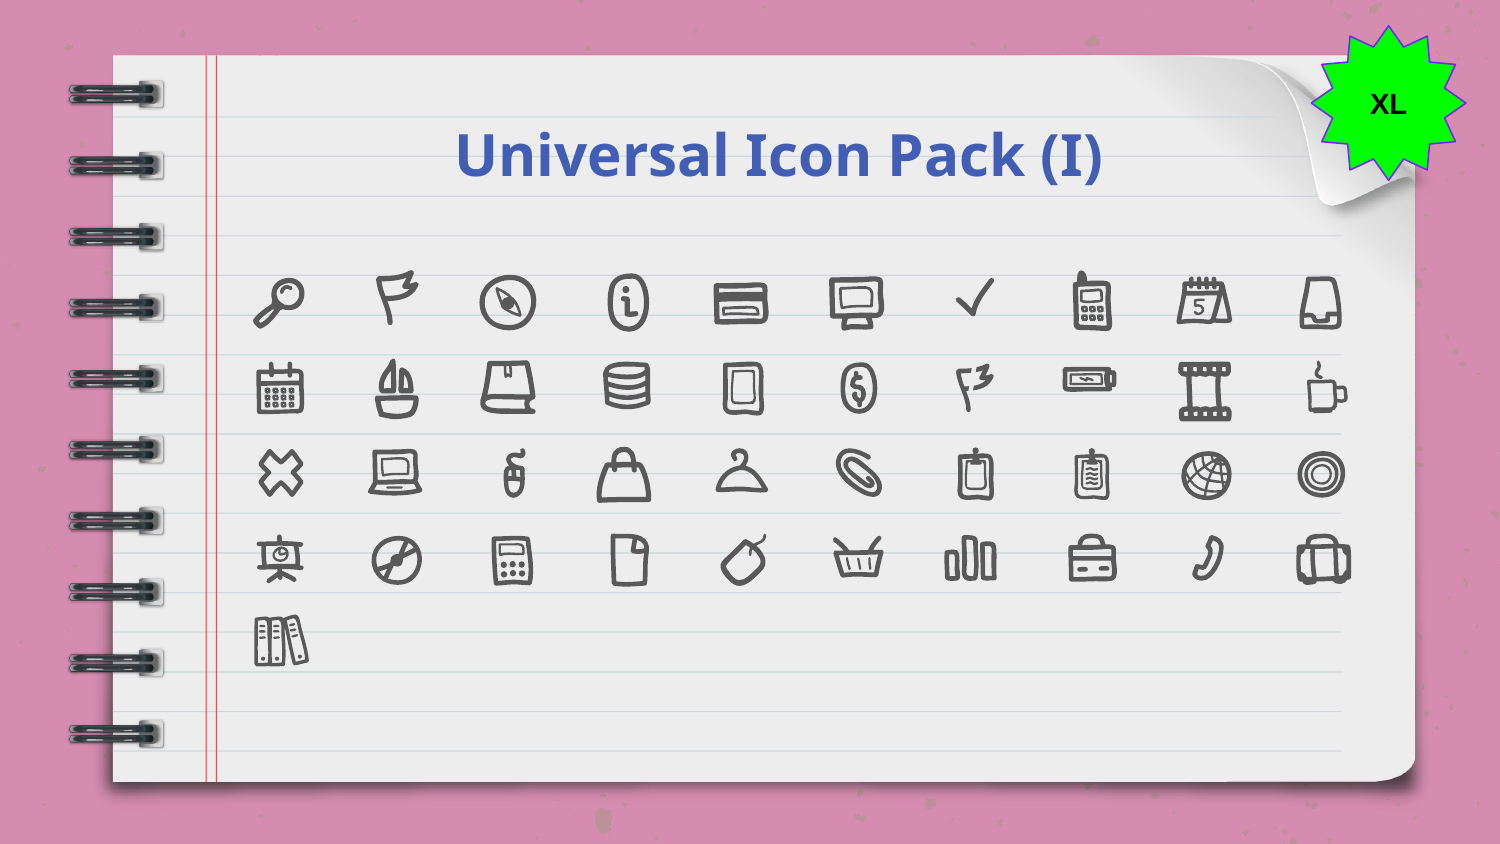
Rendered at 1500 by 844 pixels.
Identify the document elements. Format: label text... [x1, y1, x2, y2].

text_box [720, 533, 767, 586]
text_box [376, 270, 419, 326]
title Universal Icon Pack (I) [292, 116, 1266, 217]
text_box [955, 363, 995, 413]
text_box [258, 448, 304, 498]
text_box XL [1311, 25, 1466, 181]
text_box [955, 277, 994, 317]
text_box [828, 276, 888, 331]
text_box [713, 282, 773, 325]
text_box [1178, 361, 1232, 422]
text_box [1067, 533, 1121, 582]
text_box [491, 535, 536, 586]
text_box [503, 448, 526, 498]
text_box [1296, 533, 1352, 586]
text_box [606, 273, 651, 332]
text_box [596, 446, 652, 503]
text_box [720, 361, 766, 416]
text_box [255, 534, 306, 584]
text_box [839, 362, 879, 415]
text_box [1062, 366, 1117, 393]
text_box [252, 277, 305, 329]
text_box [603, 361, 651, 410]
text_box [1072, 447, 1111, 501]
text_box [1192, 535, 1224, 581]
text_box [1181, 451, 1232, 501]
text_box [715, 448, 769, 493]
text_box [1306, 360, 1349, 414]
text_box [480, 360, 536, 414]
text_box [374, 358, 420, 420]
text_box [255, 361, 305, 415]
text_box [835, 448, 882, 497]
picture [63, 22, 1437, 822]
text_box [831, 535, 885, 578]
text_box [371, 535, 422, 585]
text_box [1296, 450, 1347, 498]
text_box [1072, 270, 1114, 332]
text_box [610, 533, 649, 587]
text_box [943, 534, 998, 582]
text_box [479, 274, 538, 331]
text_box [253, 614, 310, 667]
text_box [1175, 276, 1233, 325]
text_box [367, 448, 424, 496]
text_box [955, 447, 996, 501]
text_box [1299, 276, 1342, 330]
